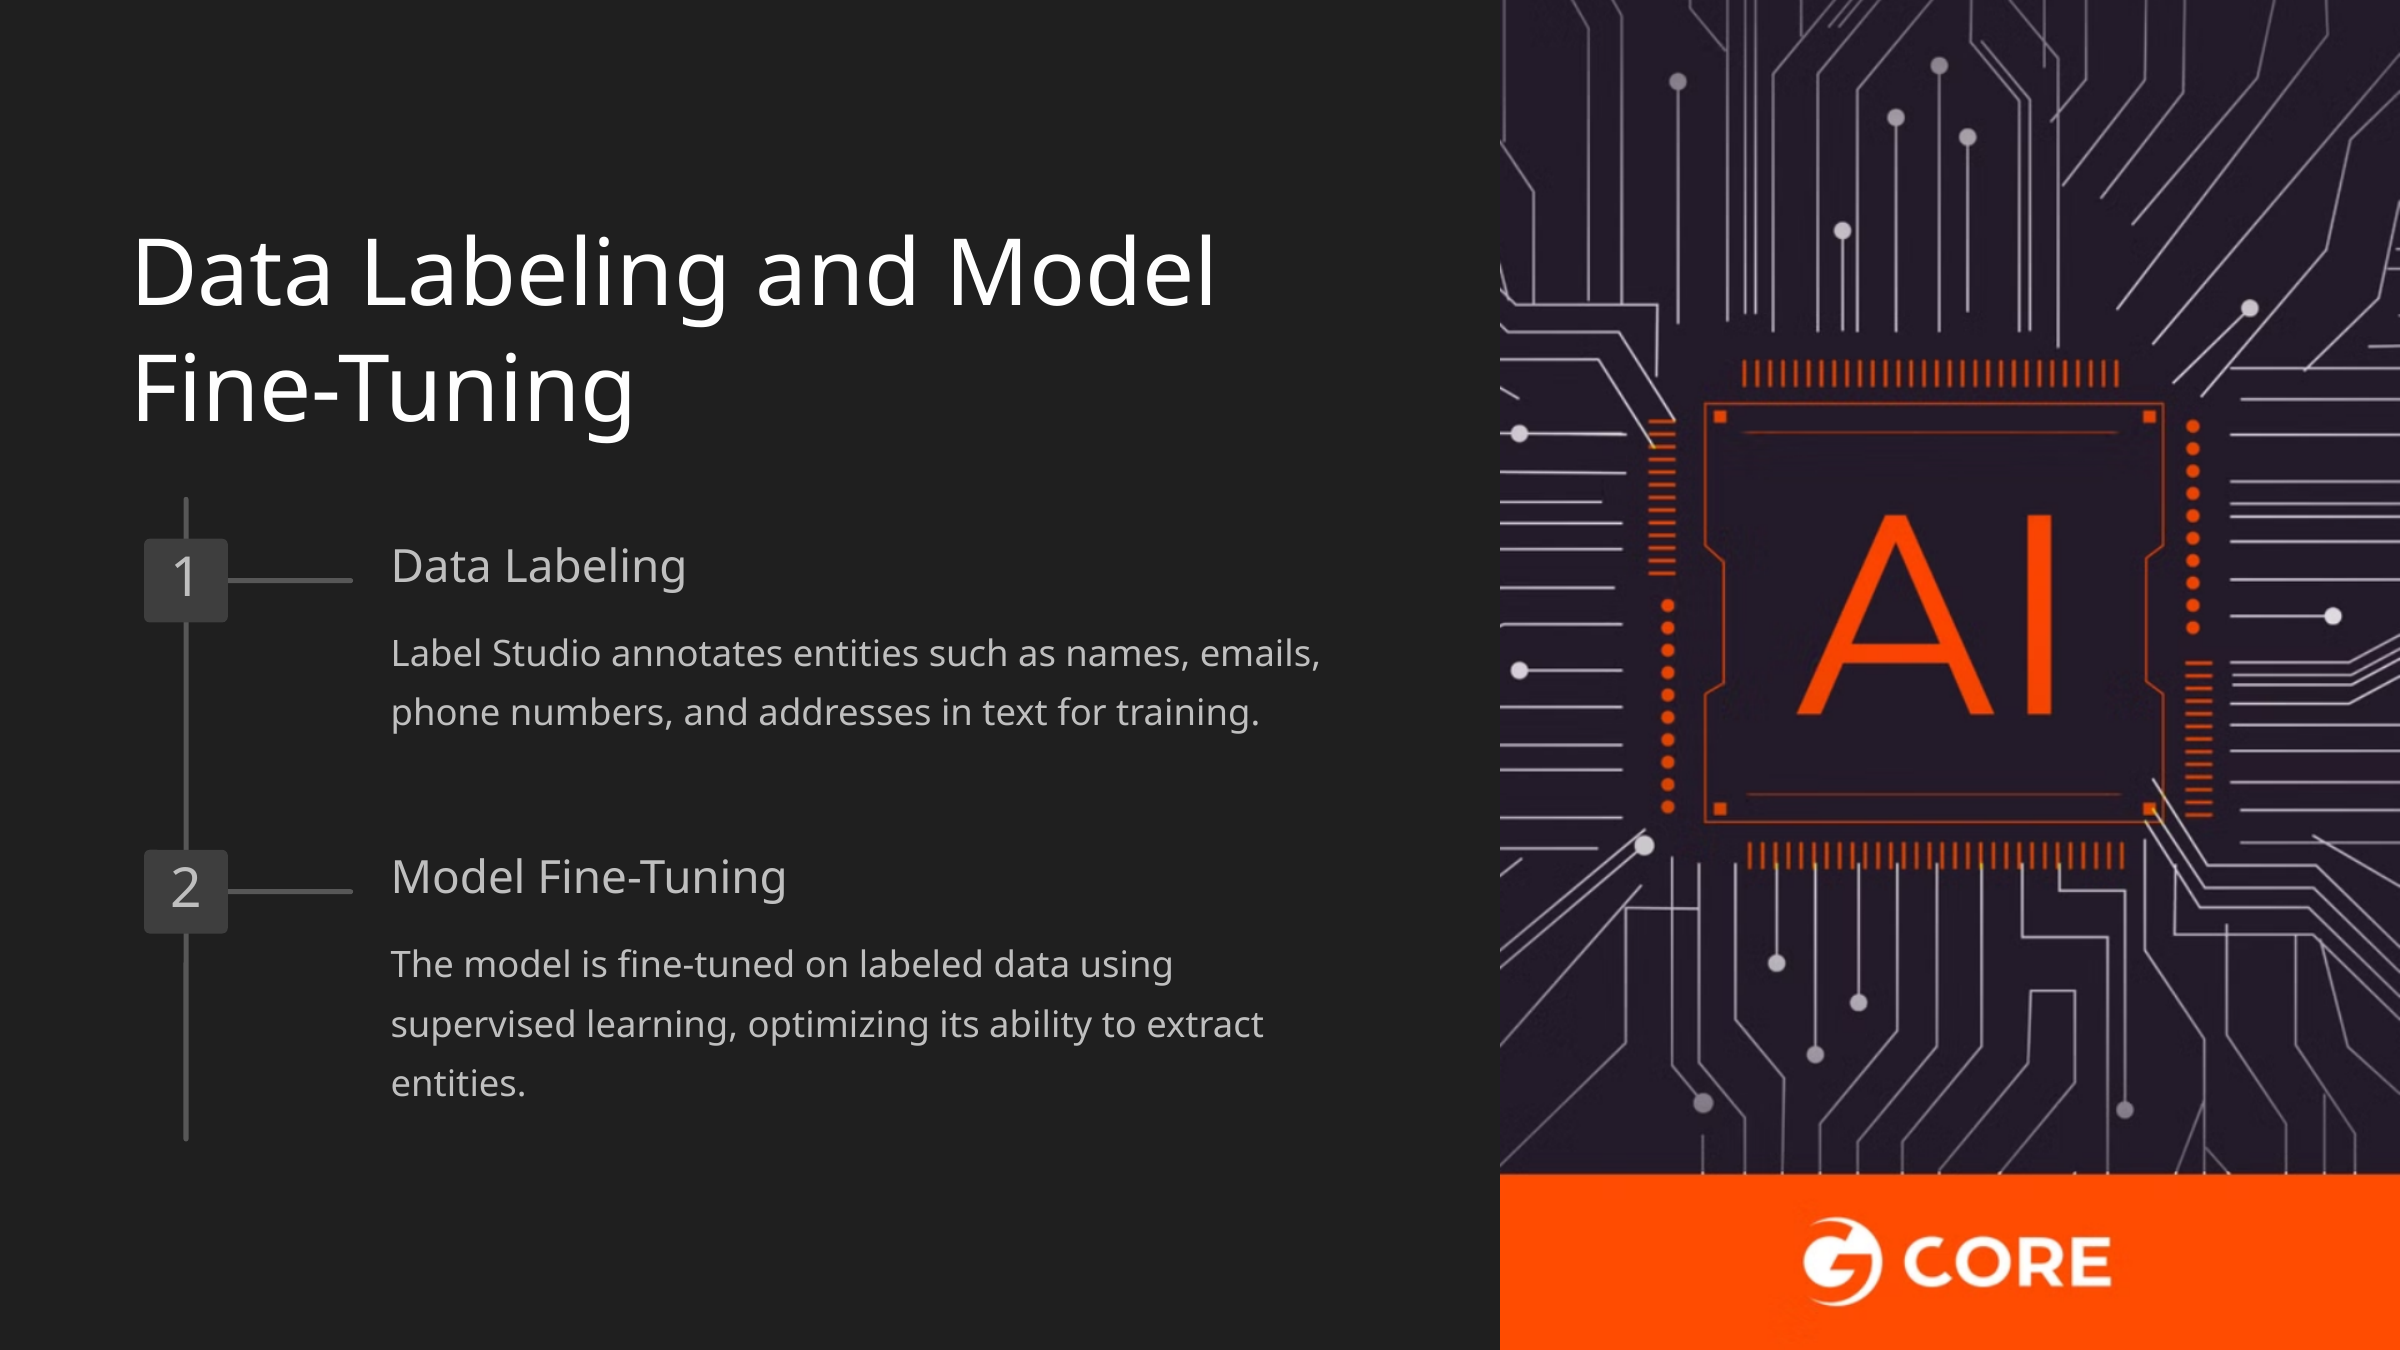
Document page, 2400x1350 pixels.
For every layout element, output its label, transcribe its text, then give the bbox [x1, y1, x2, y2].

text_box Data Labeling and Model Fine-Tuning [130, 208, 1370, 441]
text_box [144, 849, 228, 934]
text_box [228, 889, 354, 895]
text_box 1 [175, 552, 197, 609]
text_box Label Studio annotates entities such as names, emails, phone numbers, and addresses in text for training. [390, 614, 1370, 734]
text_box 2 [170, 863, 202, 920]
text_box The model is fine-tuned on labeled data using supervised learning, optimizing its ability to extract entities. [390, 925, 1370, 1105]
text_box Data Labeling [390, 534, 856, 593]
text_box [183, 496, 189, 538]
picture [1499, 0, 2400, 1350]
text_box [144, 538, 228, 623]
text_box [183, 623, 189, 849]
text_box Model Fine-Tuning [390, 845, 856, 904]
text_box [228, 578, 354, 584]
text_box [183, 934, 189, 1142]
